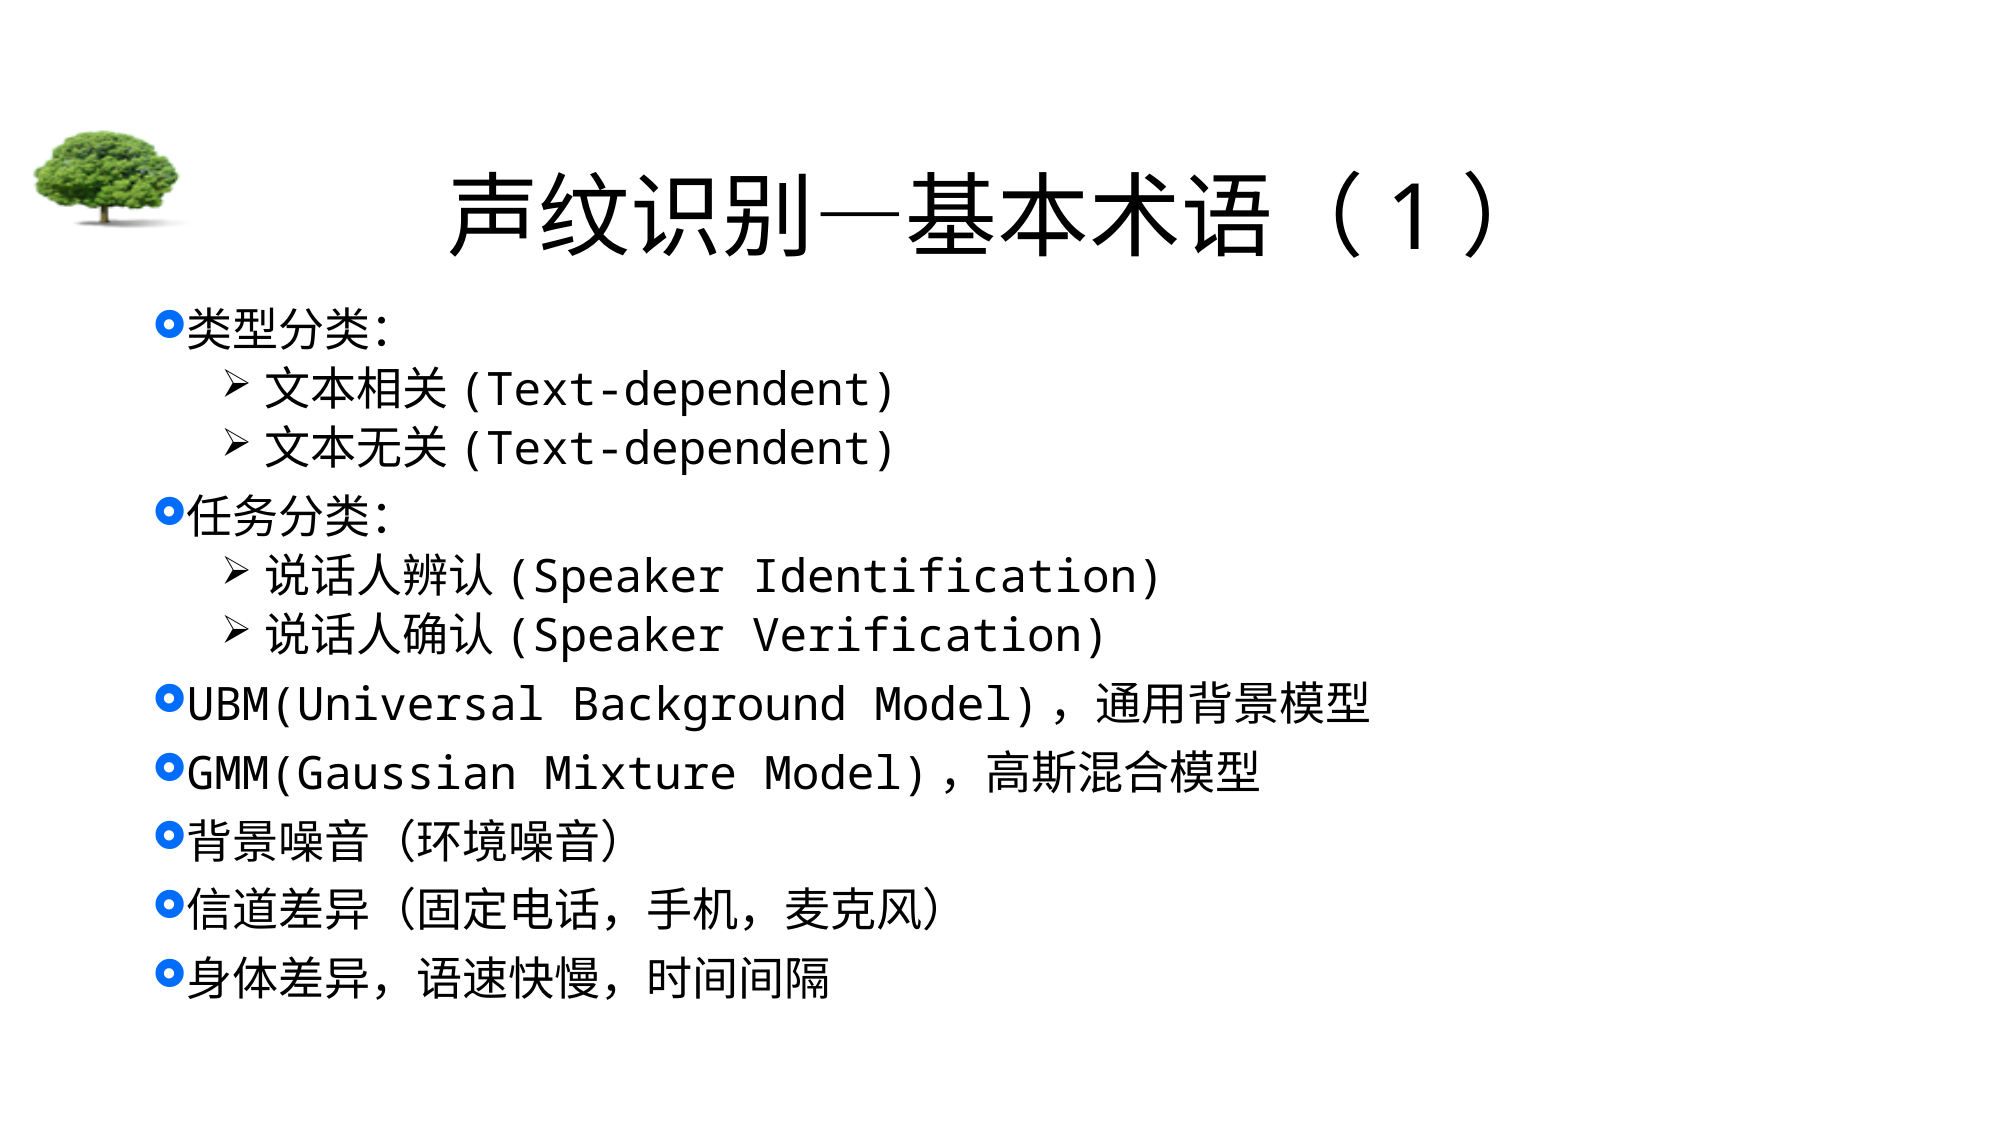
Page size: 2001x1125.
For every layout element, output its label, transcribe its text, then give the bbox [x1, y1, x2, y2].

list 类型分类： 文本相关(Text-dependent) 文本无关(Text-dependent) 任务分类： 说话人辨认(Speaker Identification) 说话人确认(Speaker Verification) UBM(Universal Background Model)，通用背景模型 GMM(Gaussian Mixture Model)，高斯混合模型 背景噪音（环境噪音） 信道差异（固定电话，手机，麦克风） 身体差异，语速快慢，时间间隔 [137, 299, 1863, 1014]
title 声纹识别—基本术语（1） [137, 59, 1863, 278]
picture [23, 117, 137, 233]
